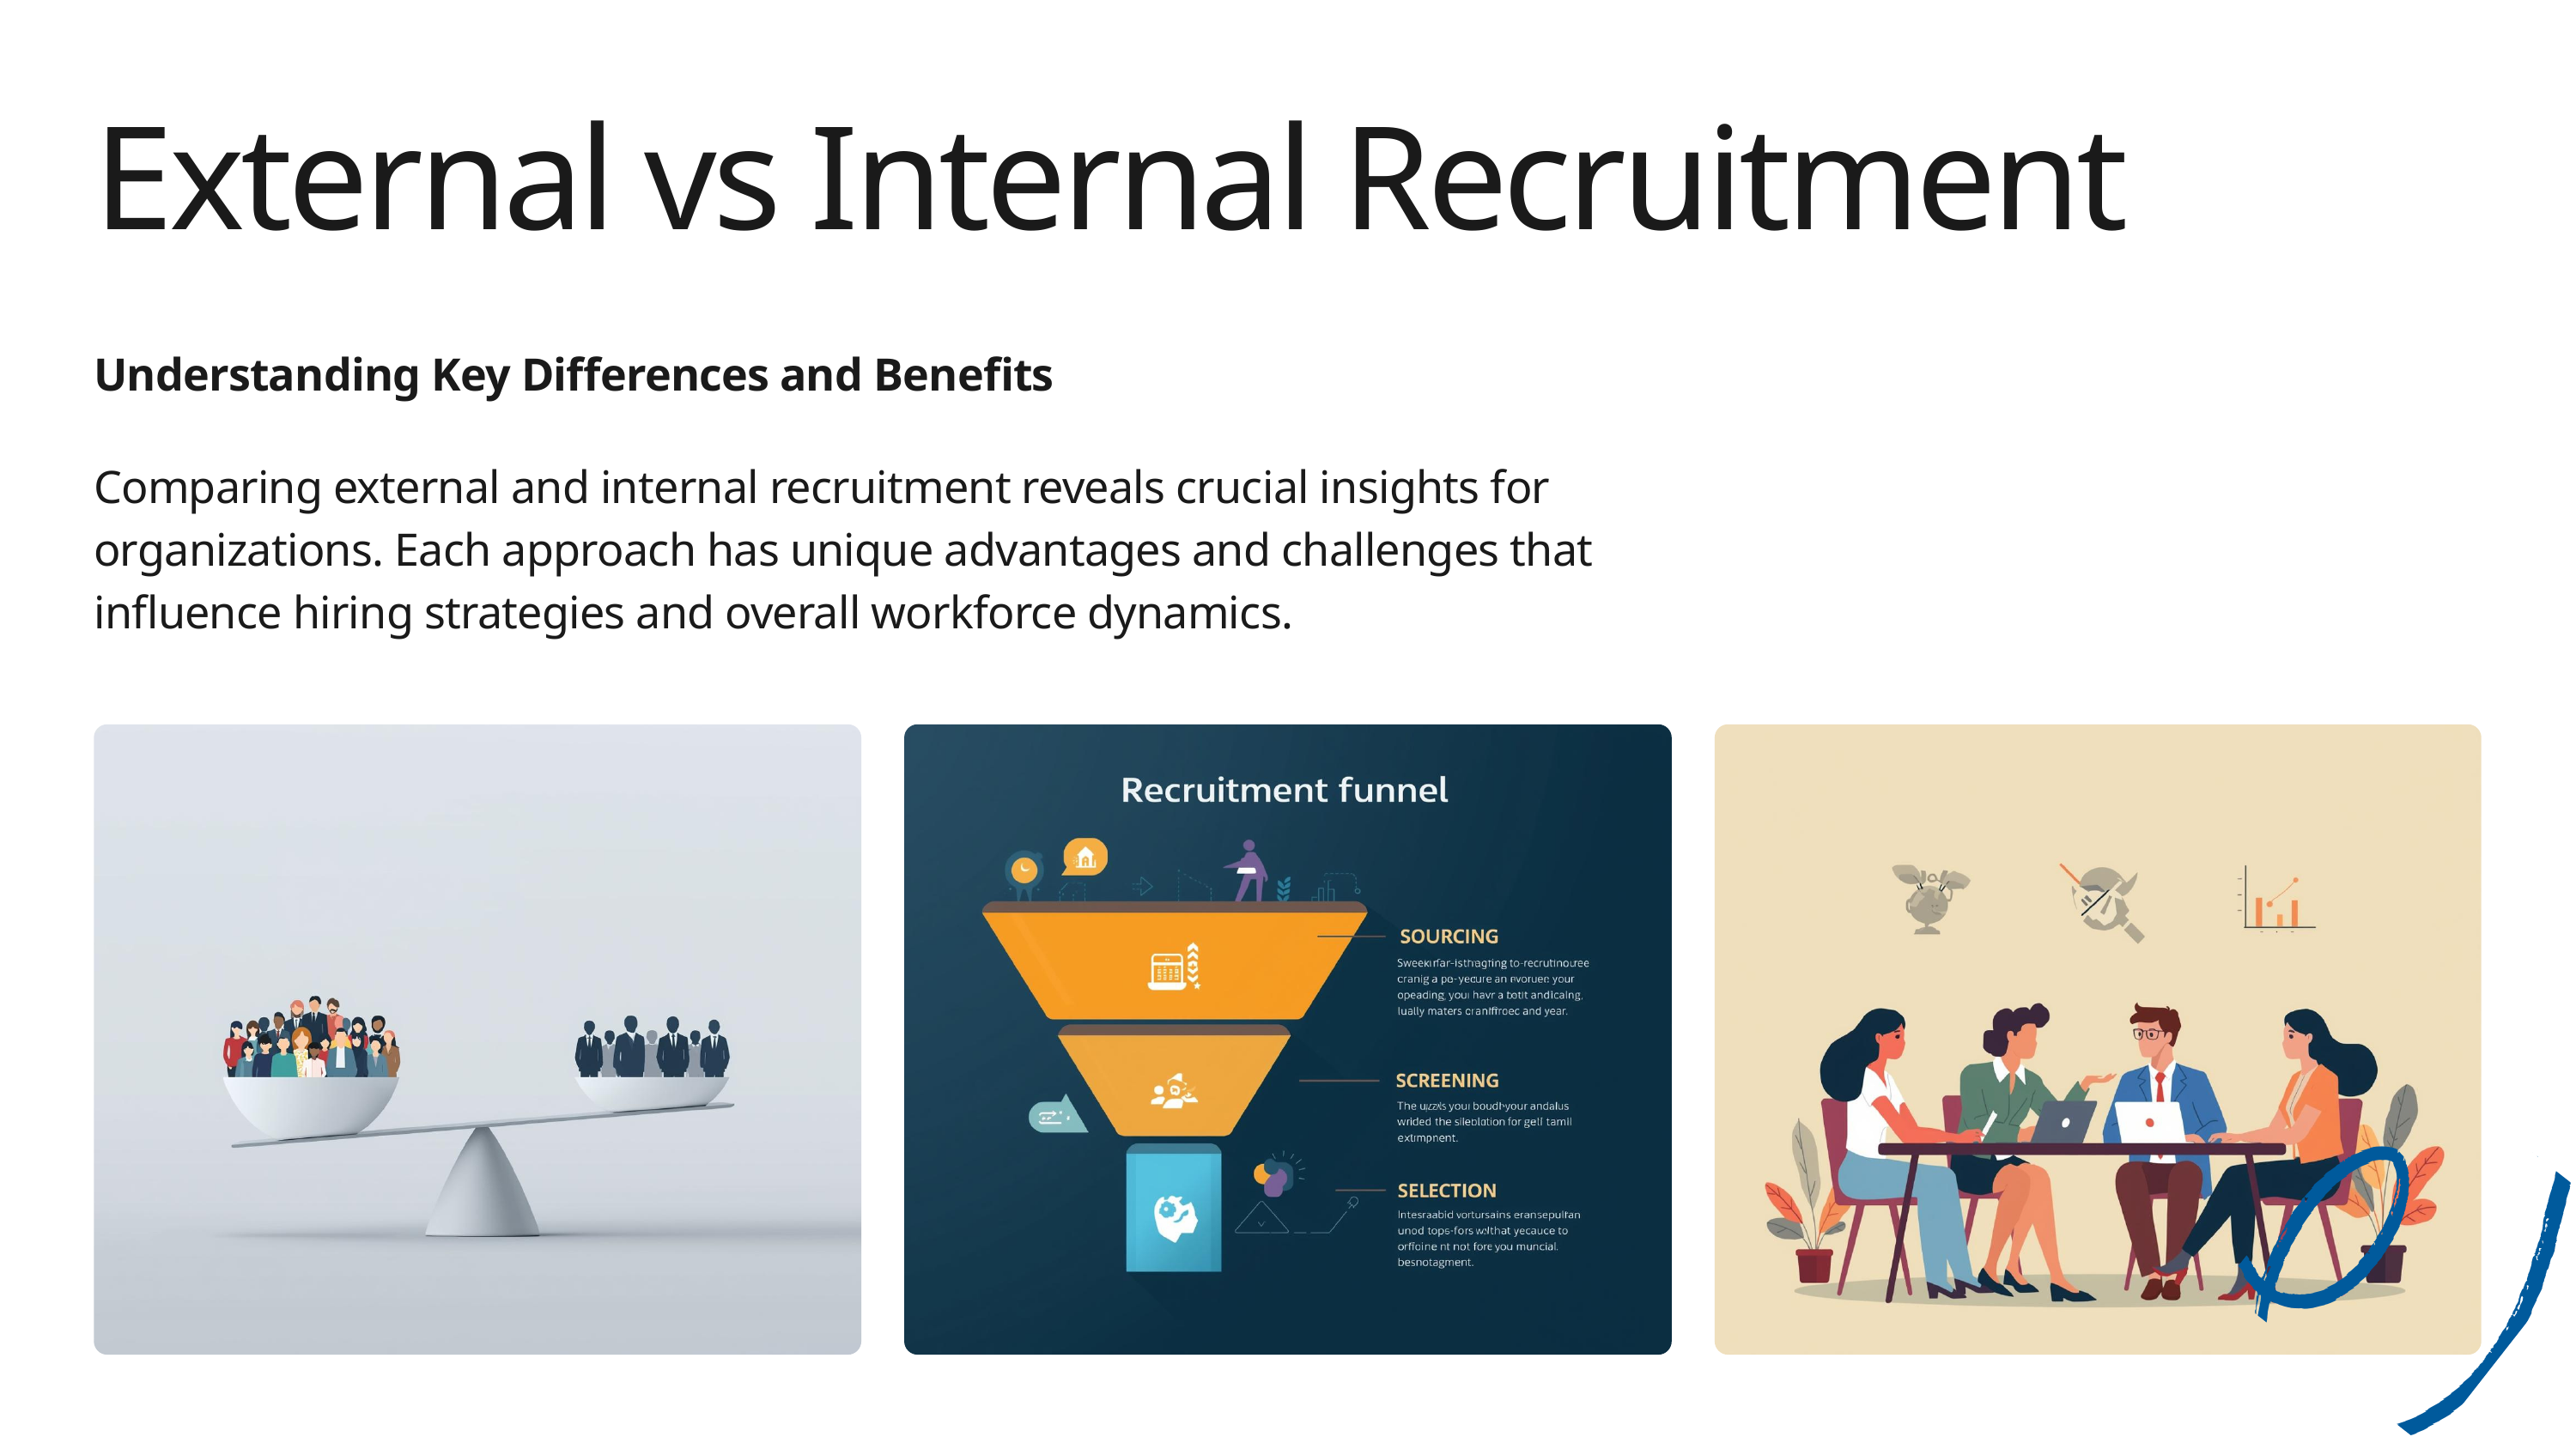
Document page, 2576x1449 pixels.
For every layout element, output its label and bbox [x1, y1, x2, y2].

text_box [903, 724, 1673, 1355]
text_box [94, 724, 862, 1355]
text_box [2318, 1116, 2576, 1449]
text_box [94, 94, 2280, 631]
text_box [1714, 724, 2482, 1355]
